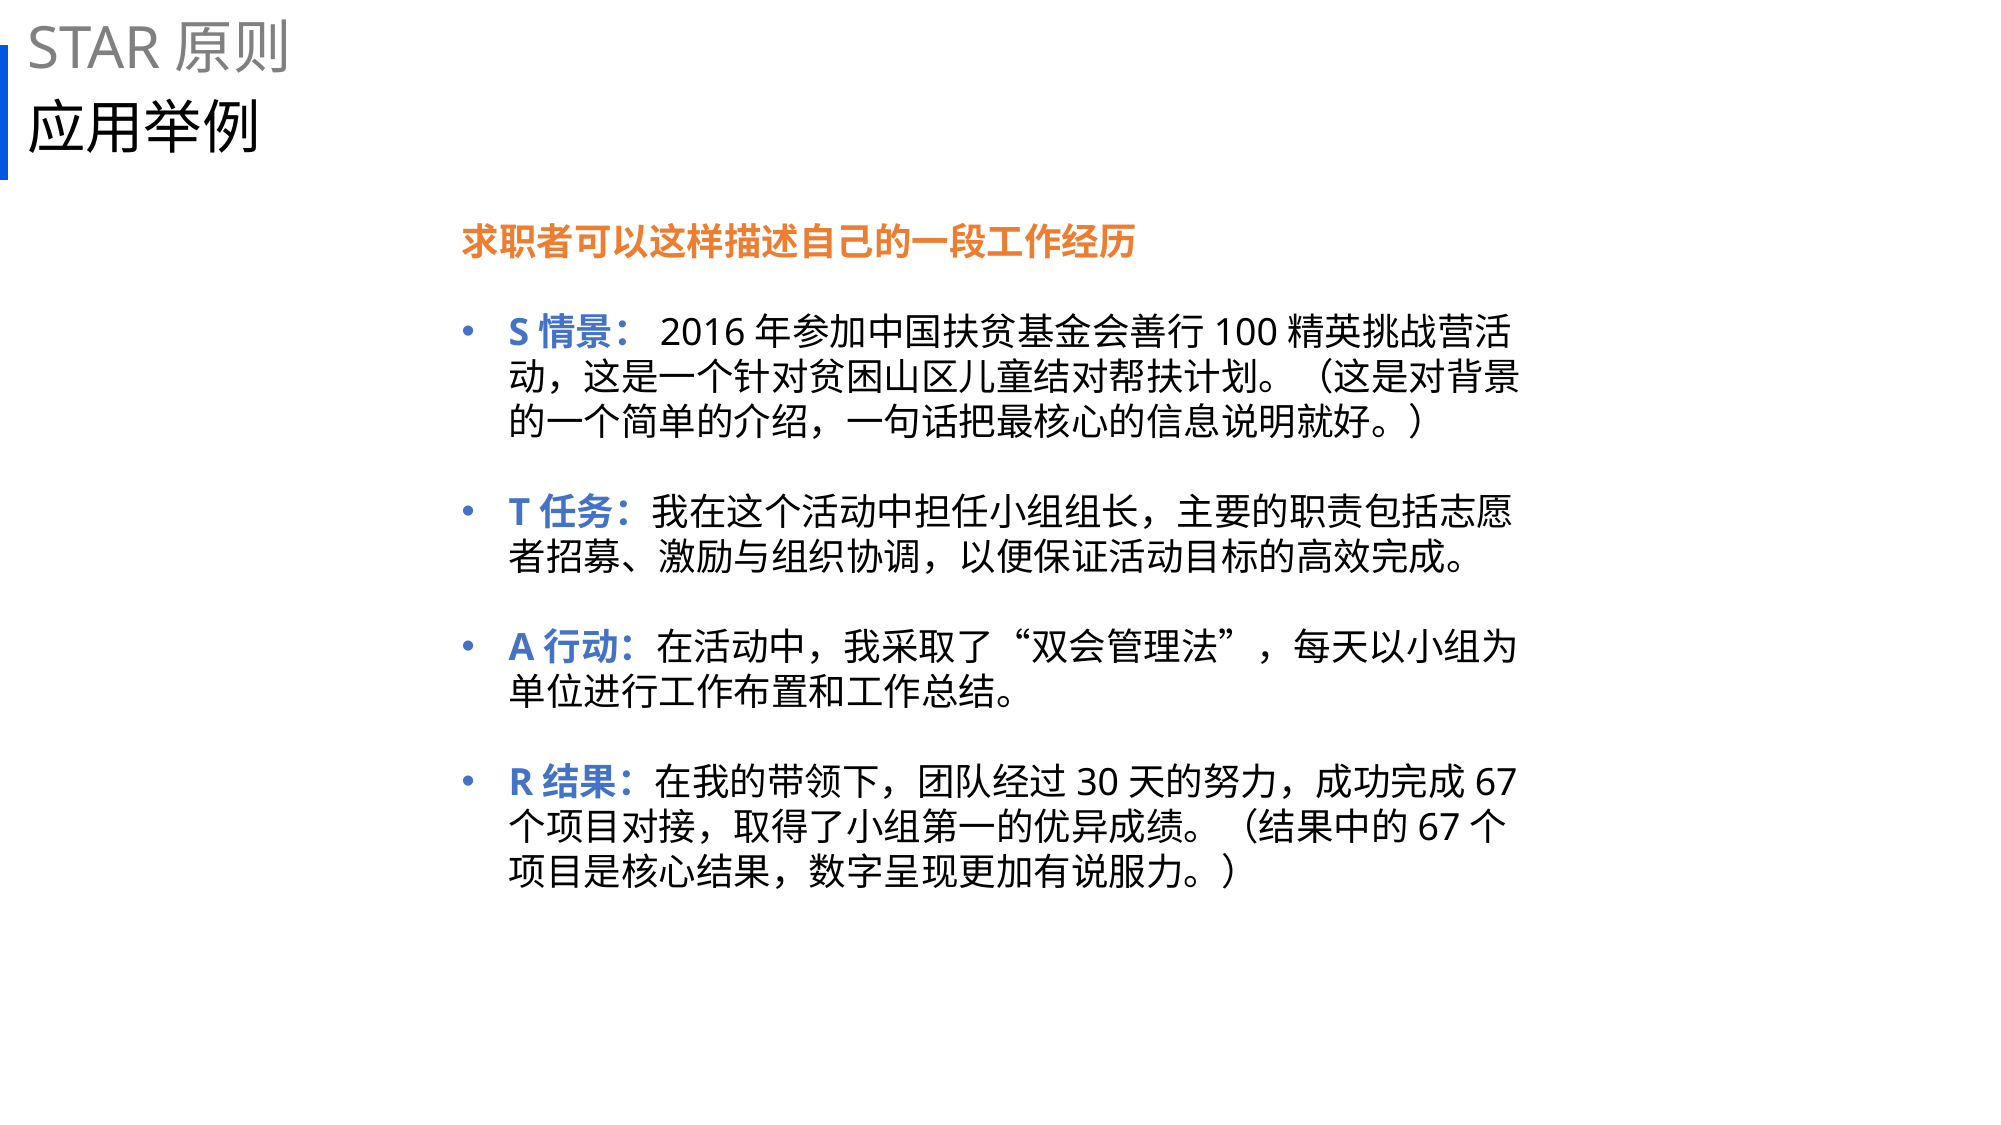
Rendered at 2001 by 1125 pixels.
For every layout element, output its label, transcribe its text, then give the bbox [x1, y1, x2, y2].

text_box 求职者可以这样描述自己的一段工作经历 S情景：2016年参加中国扶贫基金会善行100精英挑战营活动，这是一个针对贫困山区儿童结对帮扶计划。（这是对背景的一个简单的介绍，一句话把最核心的信息说明就好。） T任务：我在这个活动中担任小组组长，主要的职责包括志愿者招募、激励与组织协调，以便保证活动目标的高效完成。 A行动：在活动中，我采取了“双会管理法”，每天以小组为单位进行工作布置和工作总结。 R结果：在我的带领下，团队经过30天的努力，成功完成67个项目对接，取得了小组第一的优异成绩。（结果中的67个项目是核心结果，数字呈现更加有说服力。） [446, 211, 1553, 901]
text_box STAR原则 [12, 0, 1738, 99]
title 应用举例 [12, 99, 1738, 179]
